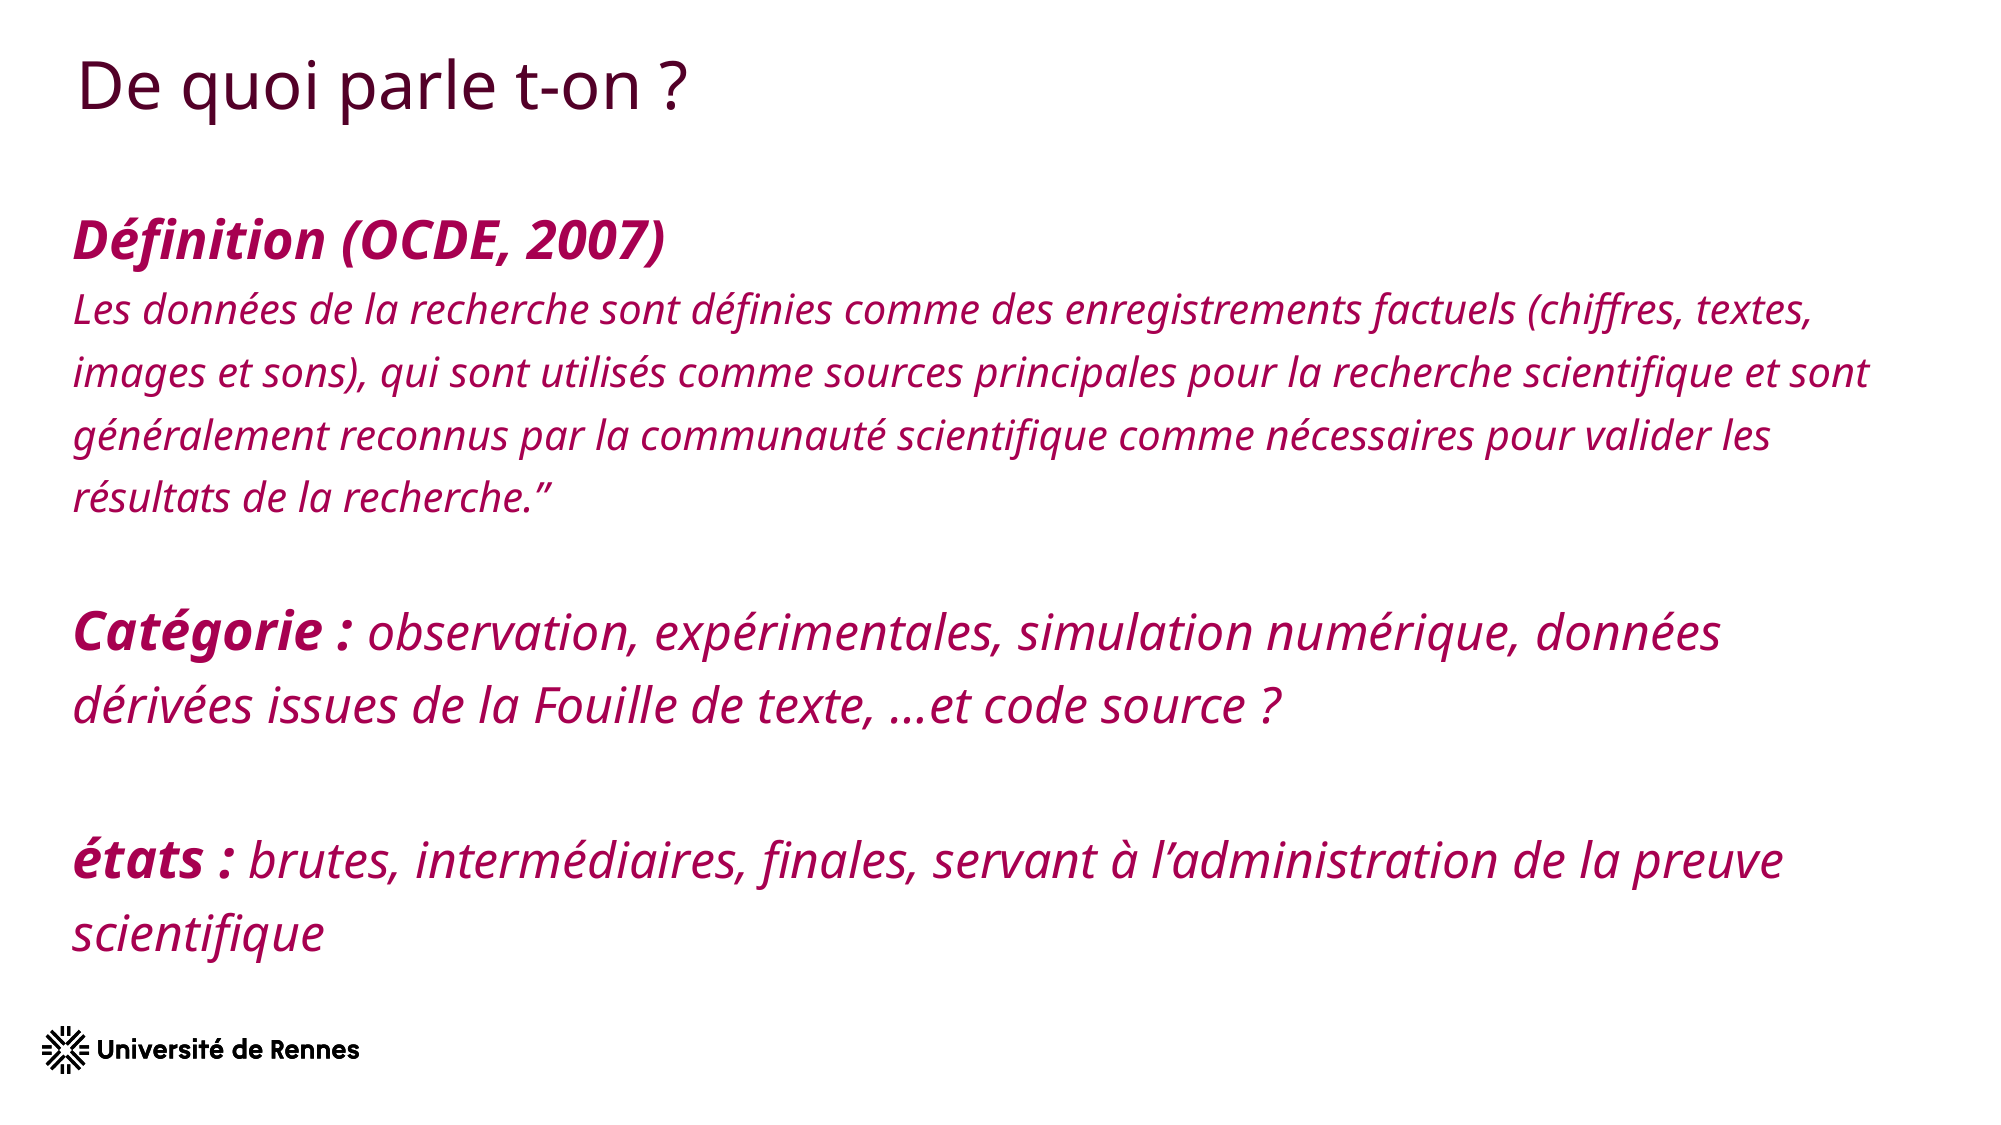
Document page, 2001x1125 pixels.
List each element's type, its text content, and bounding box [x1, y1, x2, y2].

title De quoi parle t-on ? [76, 0, 1933, 124]
list Définition (OCDE, 2007) Les données de la recherche sont définies comme des enregistrements factuels (chiffres, textes, images et sons), qui sont utilisés comme sources principales pour la recherche scientifique et sont généralement reconnus par la communauté scientifique comme nécessaires pour valider les résultats de la recherche.” Catégorie : observation, expérimentales, simulation numérique, données dérivées issues de la Fouille de texte, …et code source ? états : brutes, intermédiaires, finales, servant à l’administration de la preuve scientifique [72, 205, 1933, 976]
picture [42, 1026, 359, 1074]
